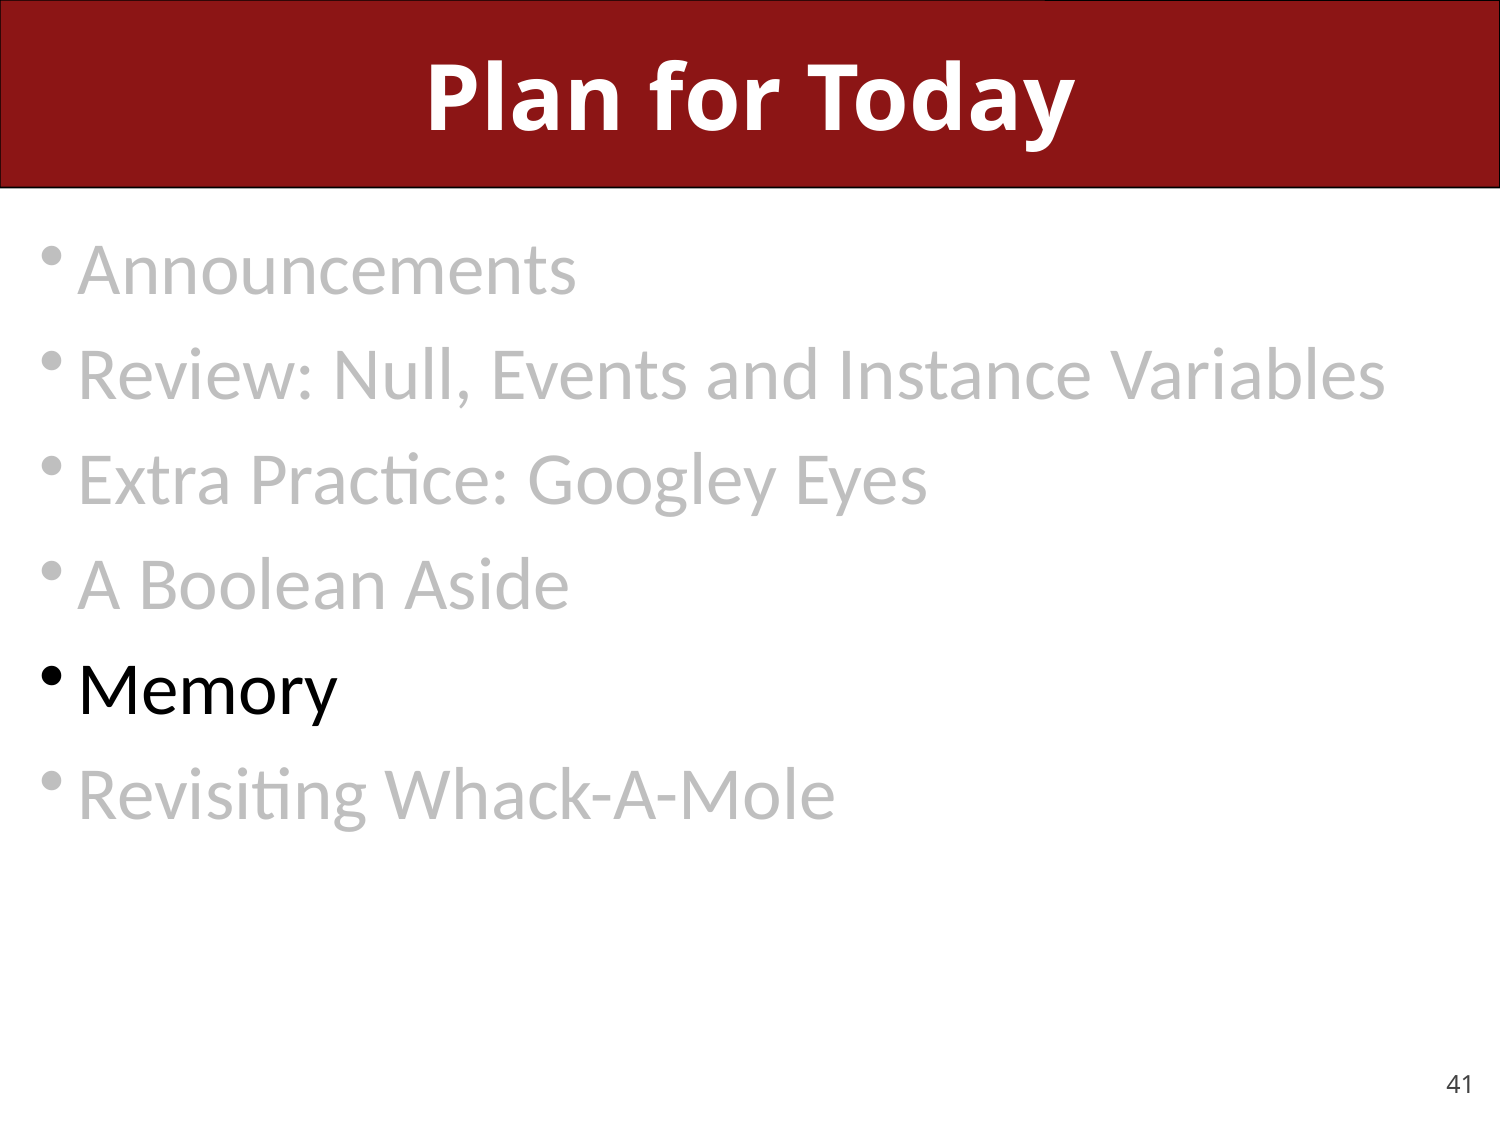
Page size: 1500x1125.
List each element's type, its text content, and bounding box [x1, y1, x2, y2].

title Plan for Today [75, 0, 1425, 188]
list Announcements Review: Null, Events and Instance Variables Extra Practice: Googley Eyes A Boolean Aside Memory Revisiting Whack-A-Mole [24, 212, 1475, 1063]
